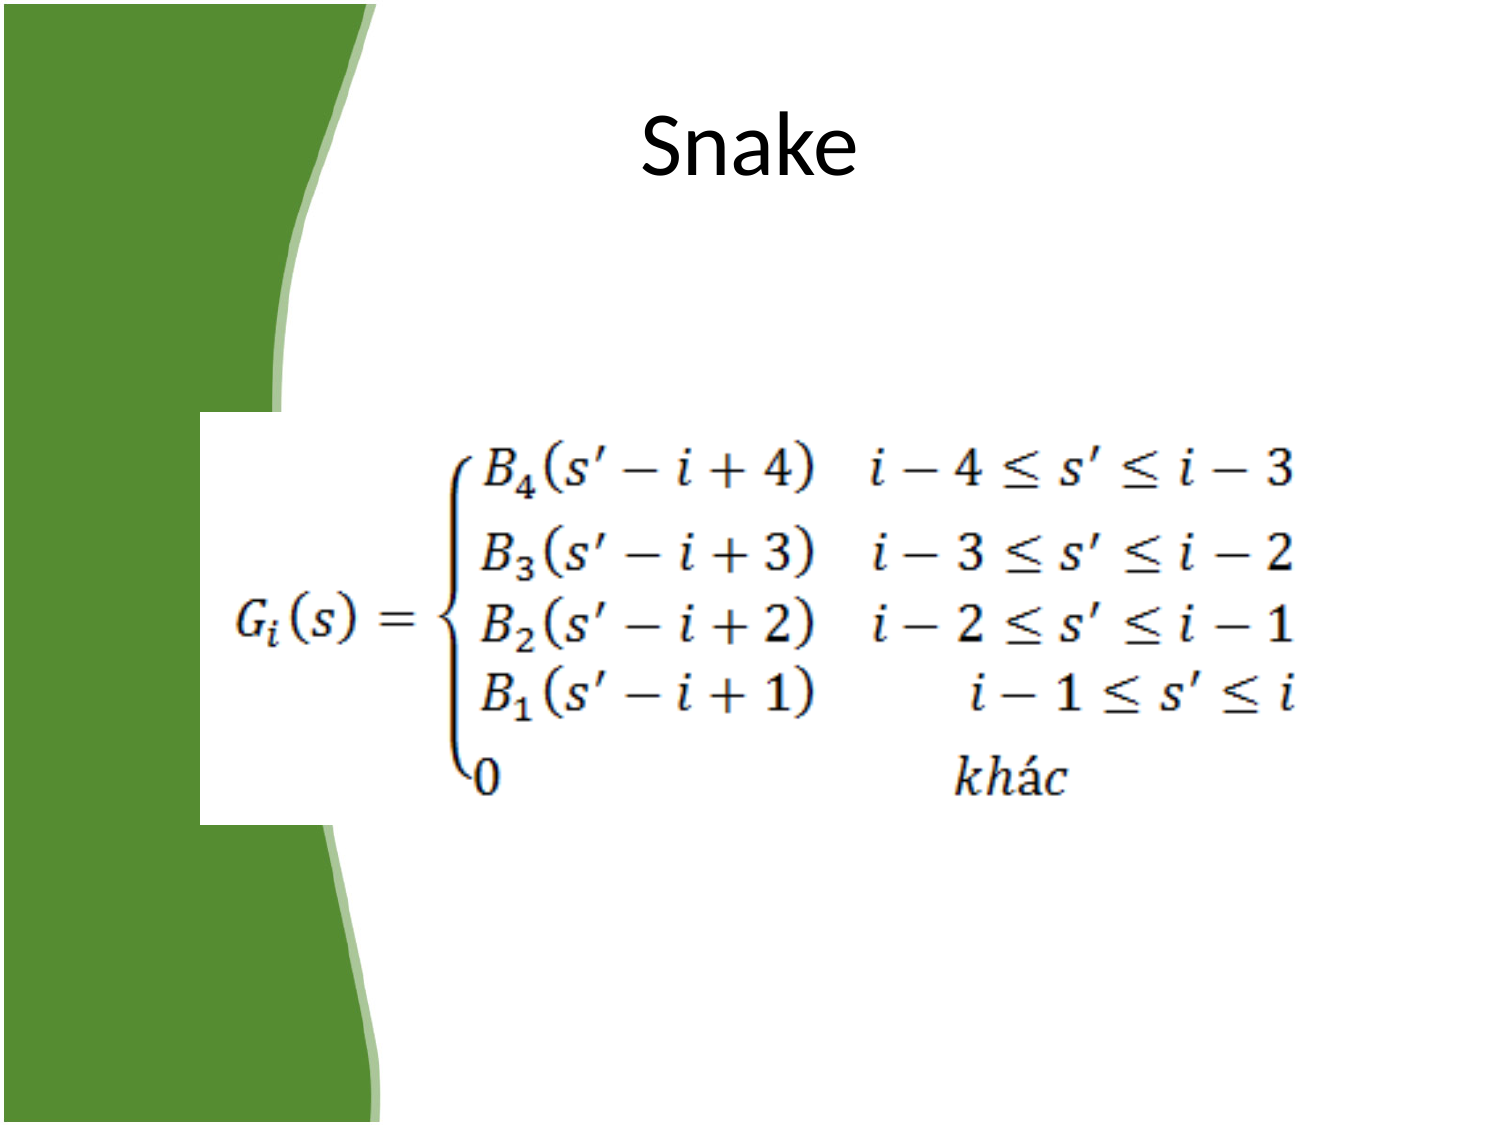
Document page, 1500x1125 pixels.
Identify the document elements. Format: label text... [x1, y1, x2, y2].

title Snake [74, 44, 1426, 233]
picture [0, 0, 1500, 1125]
